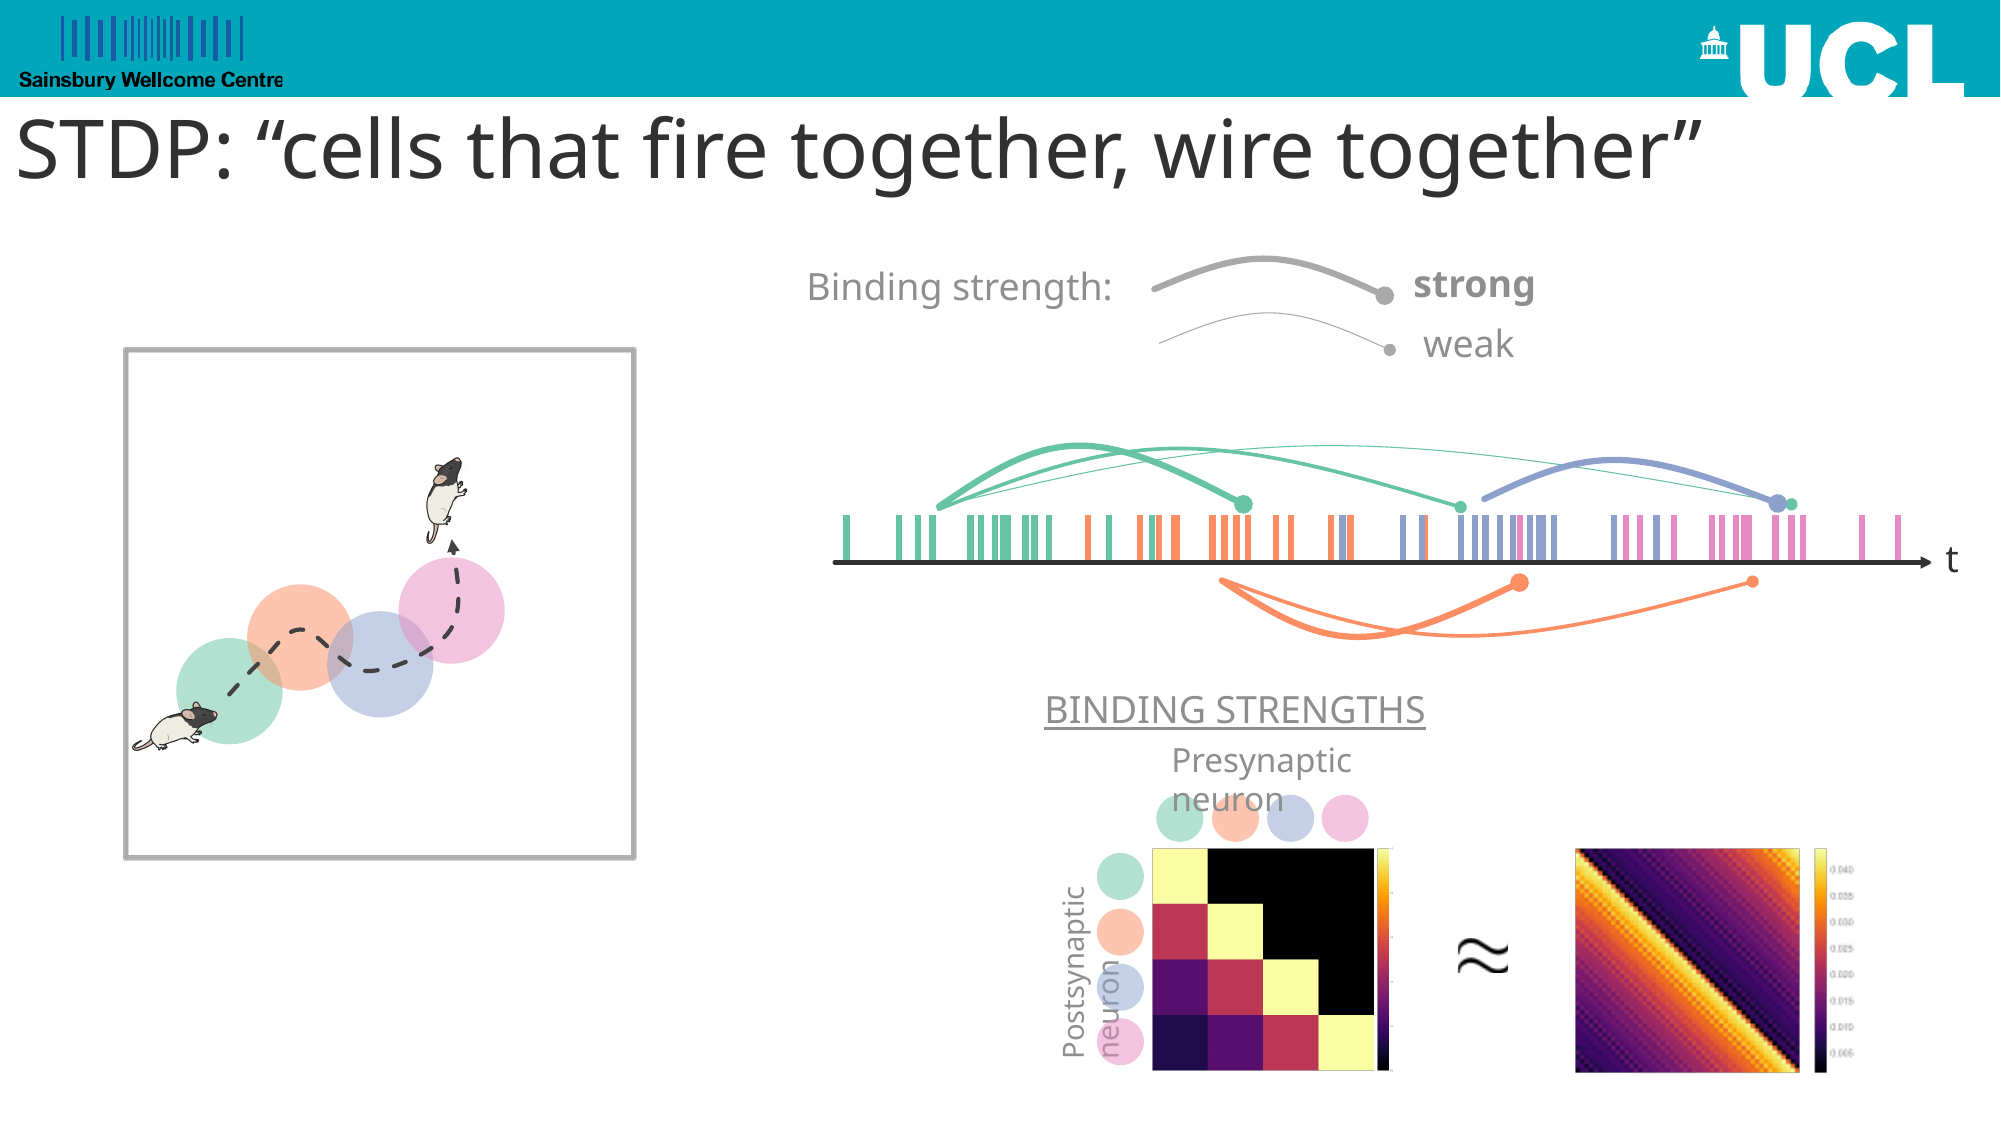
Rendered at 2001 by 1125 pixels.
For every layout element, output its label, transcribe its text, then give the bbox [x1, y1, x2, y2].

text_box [1457, 798, 1875, 1121]
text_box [1046, 678, 1445, 1077]
title STDP: “cells that fire together, wire together” [0, 96, 2000, 209]
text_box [78, 302, 679, 903]
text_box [819, 252, 1973, 588]
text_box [1221, 459, 1778, 638]
